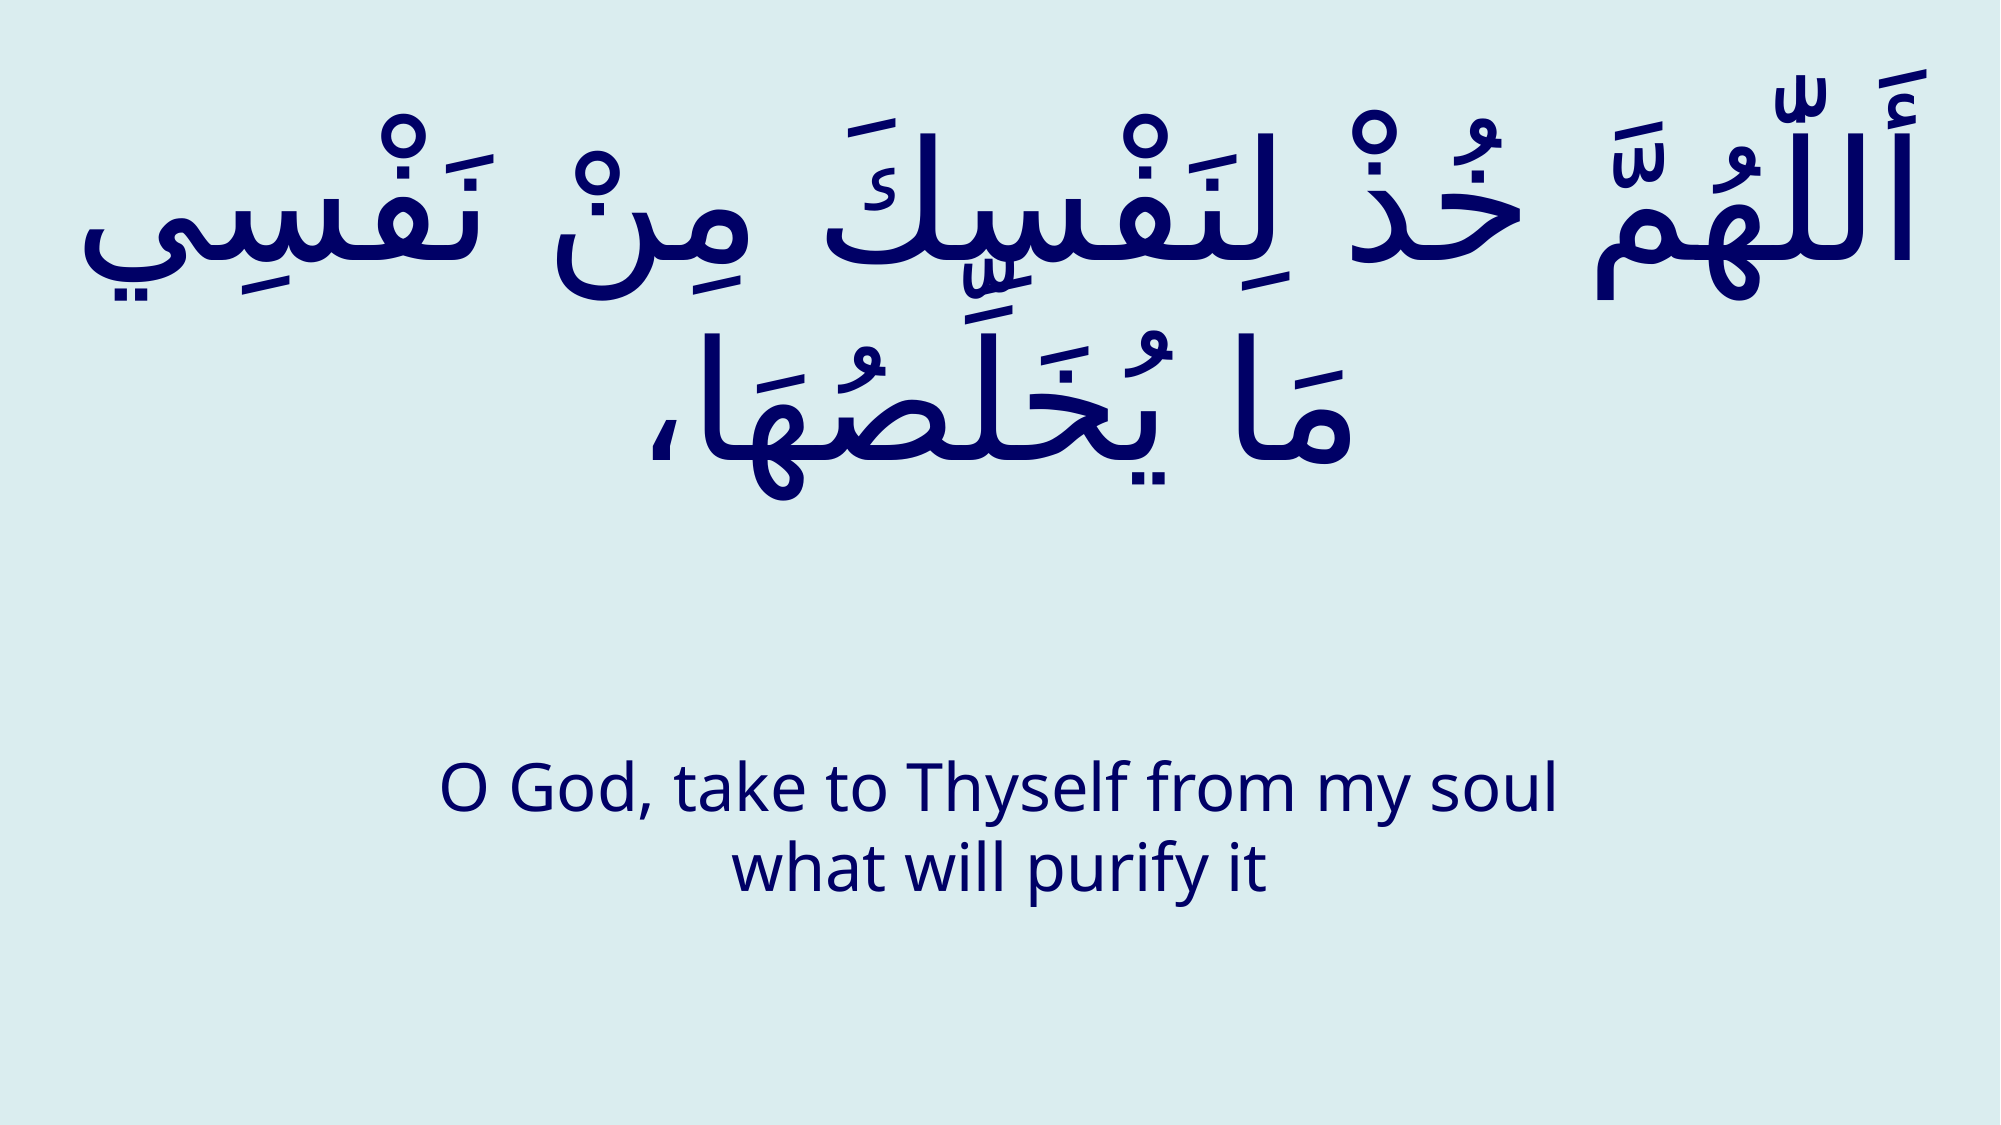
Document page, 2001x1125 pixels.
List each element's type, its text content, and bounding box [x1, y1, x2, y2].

title أَللّٰهُمَّ خُذْ لِنَفْسِكَ مِنْ نَفْسِي مَا يُخَلِّصُهَا، [0, 200, 2000, 388]
list O God, take to Thyself from my soul what will purify it [356, 737, 1644, 1050]
